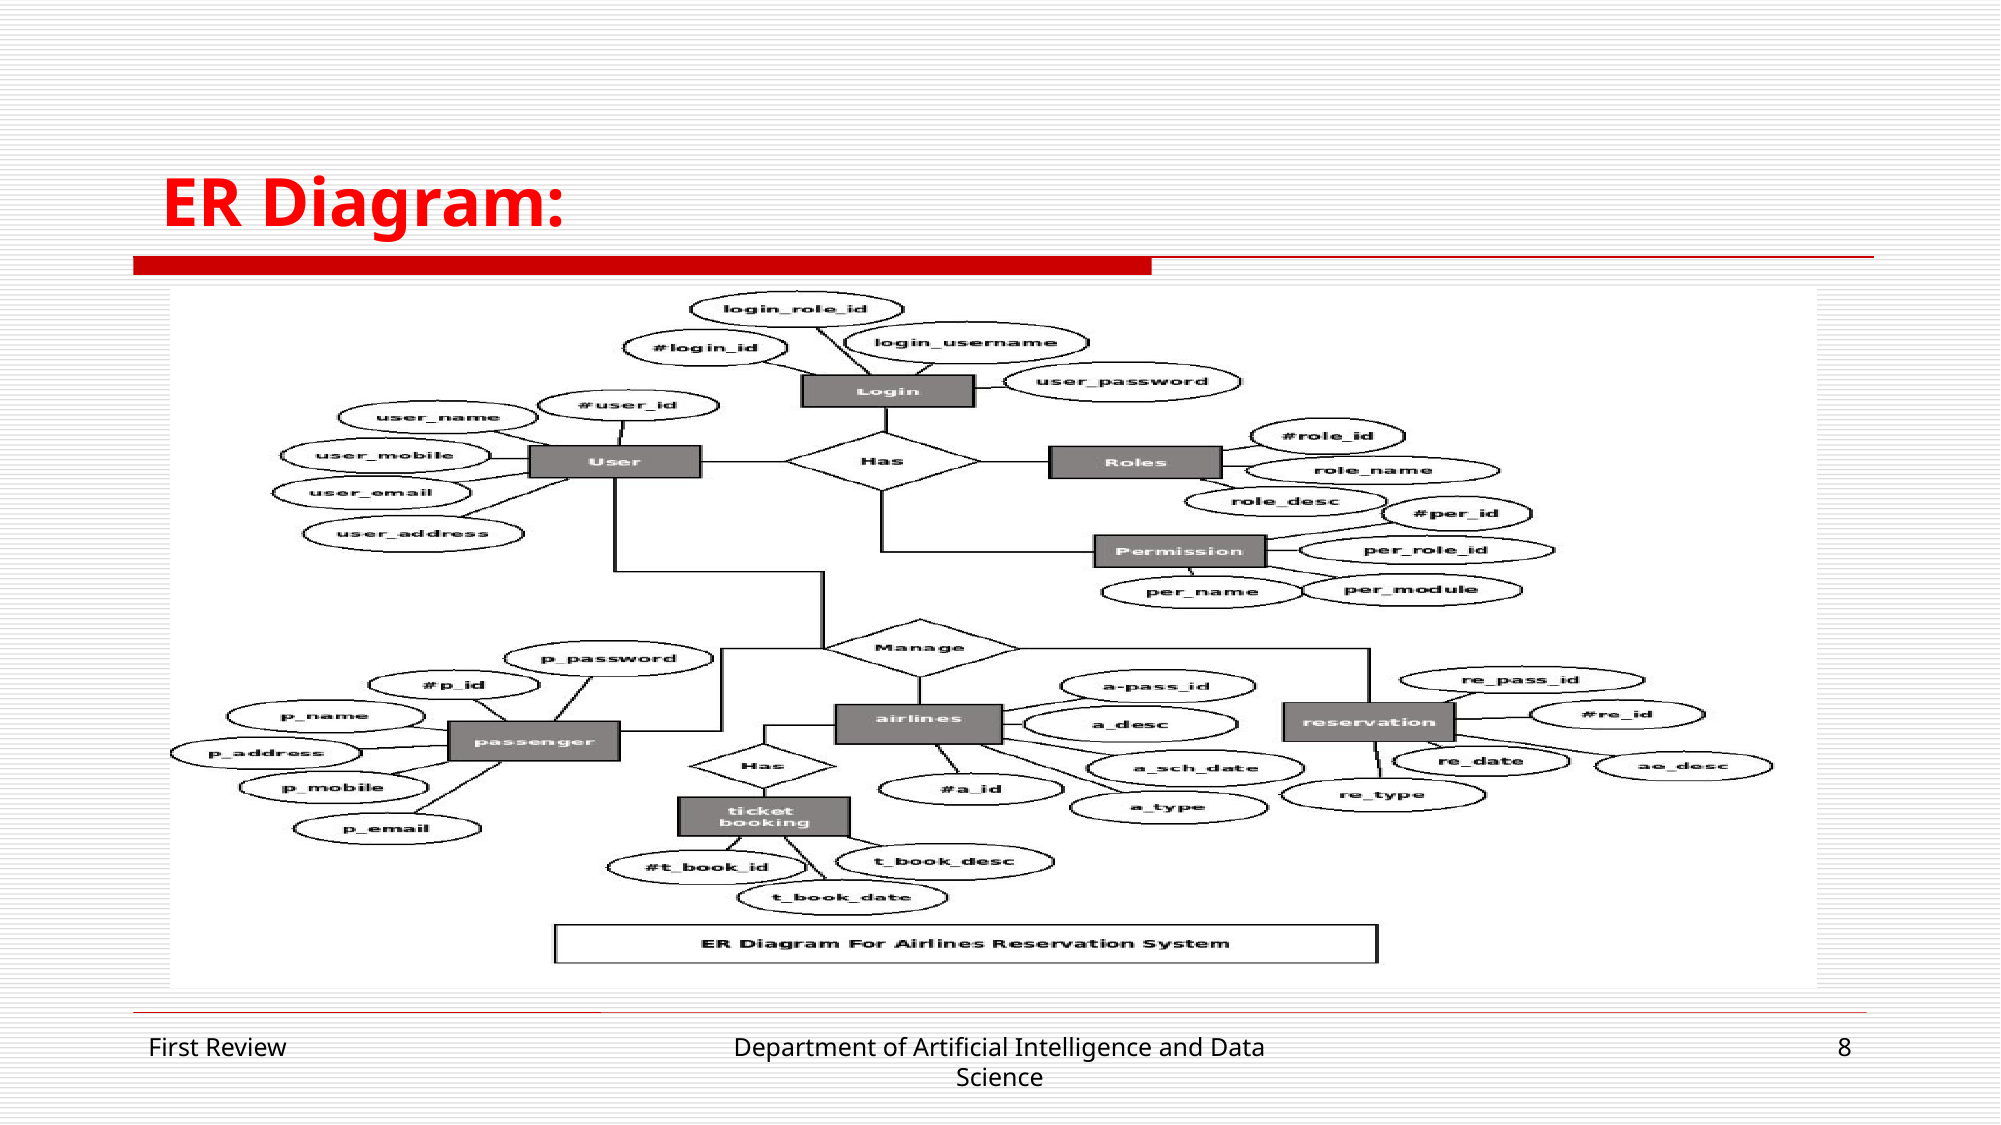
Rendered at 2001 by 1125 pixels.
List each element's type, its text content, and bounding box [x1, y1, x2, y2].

slide_number First Review [133, 1024, 567, 1103]
slide_number 8 [1433, 1024, 1867, 1103]
footer Department of Artificial Intelligence and Data Science [683, 1024, 1317, 1103]
title ER Diagram: [125, 50, 1876, 250]
picture [0, 0, 2001, 1125]
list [169, 287, 1817, 988]
